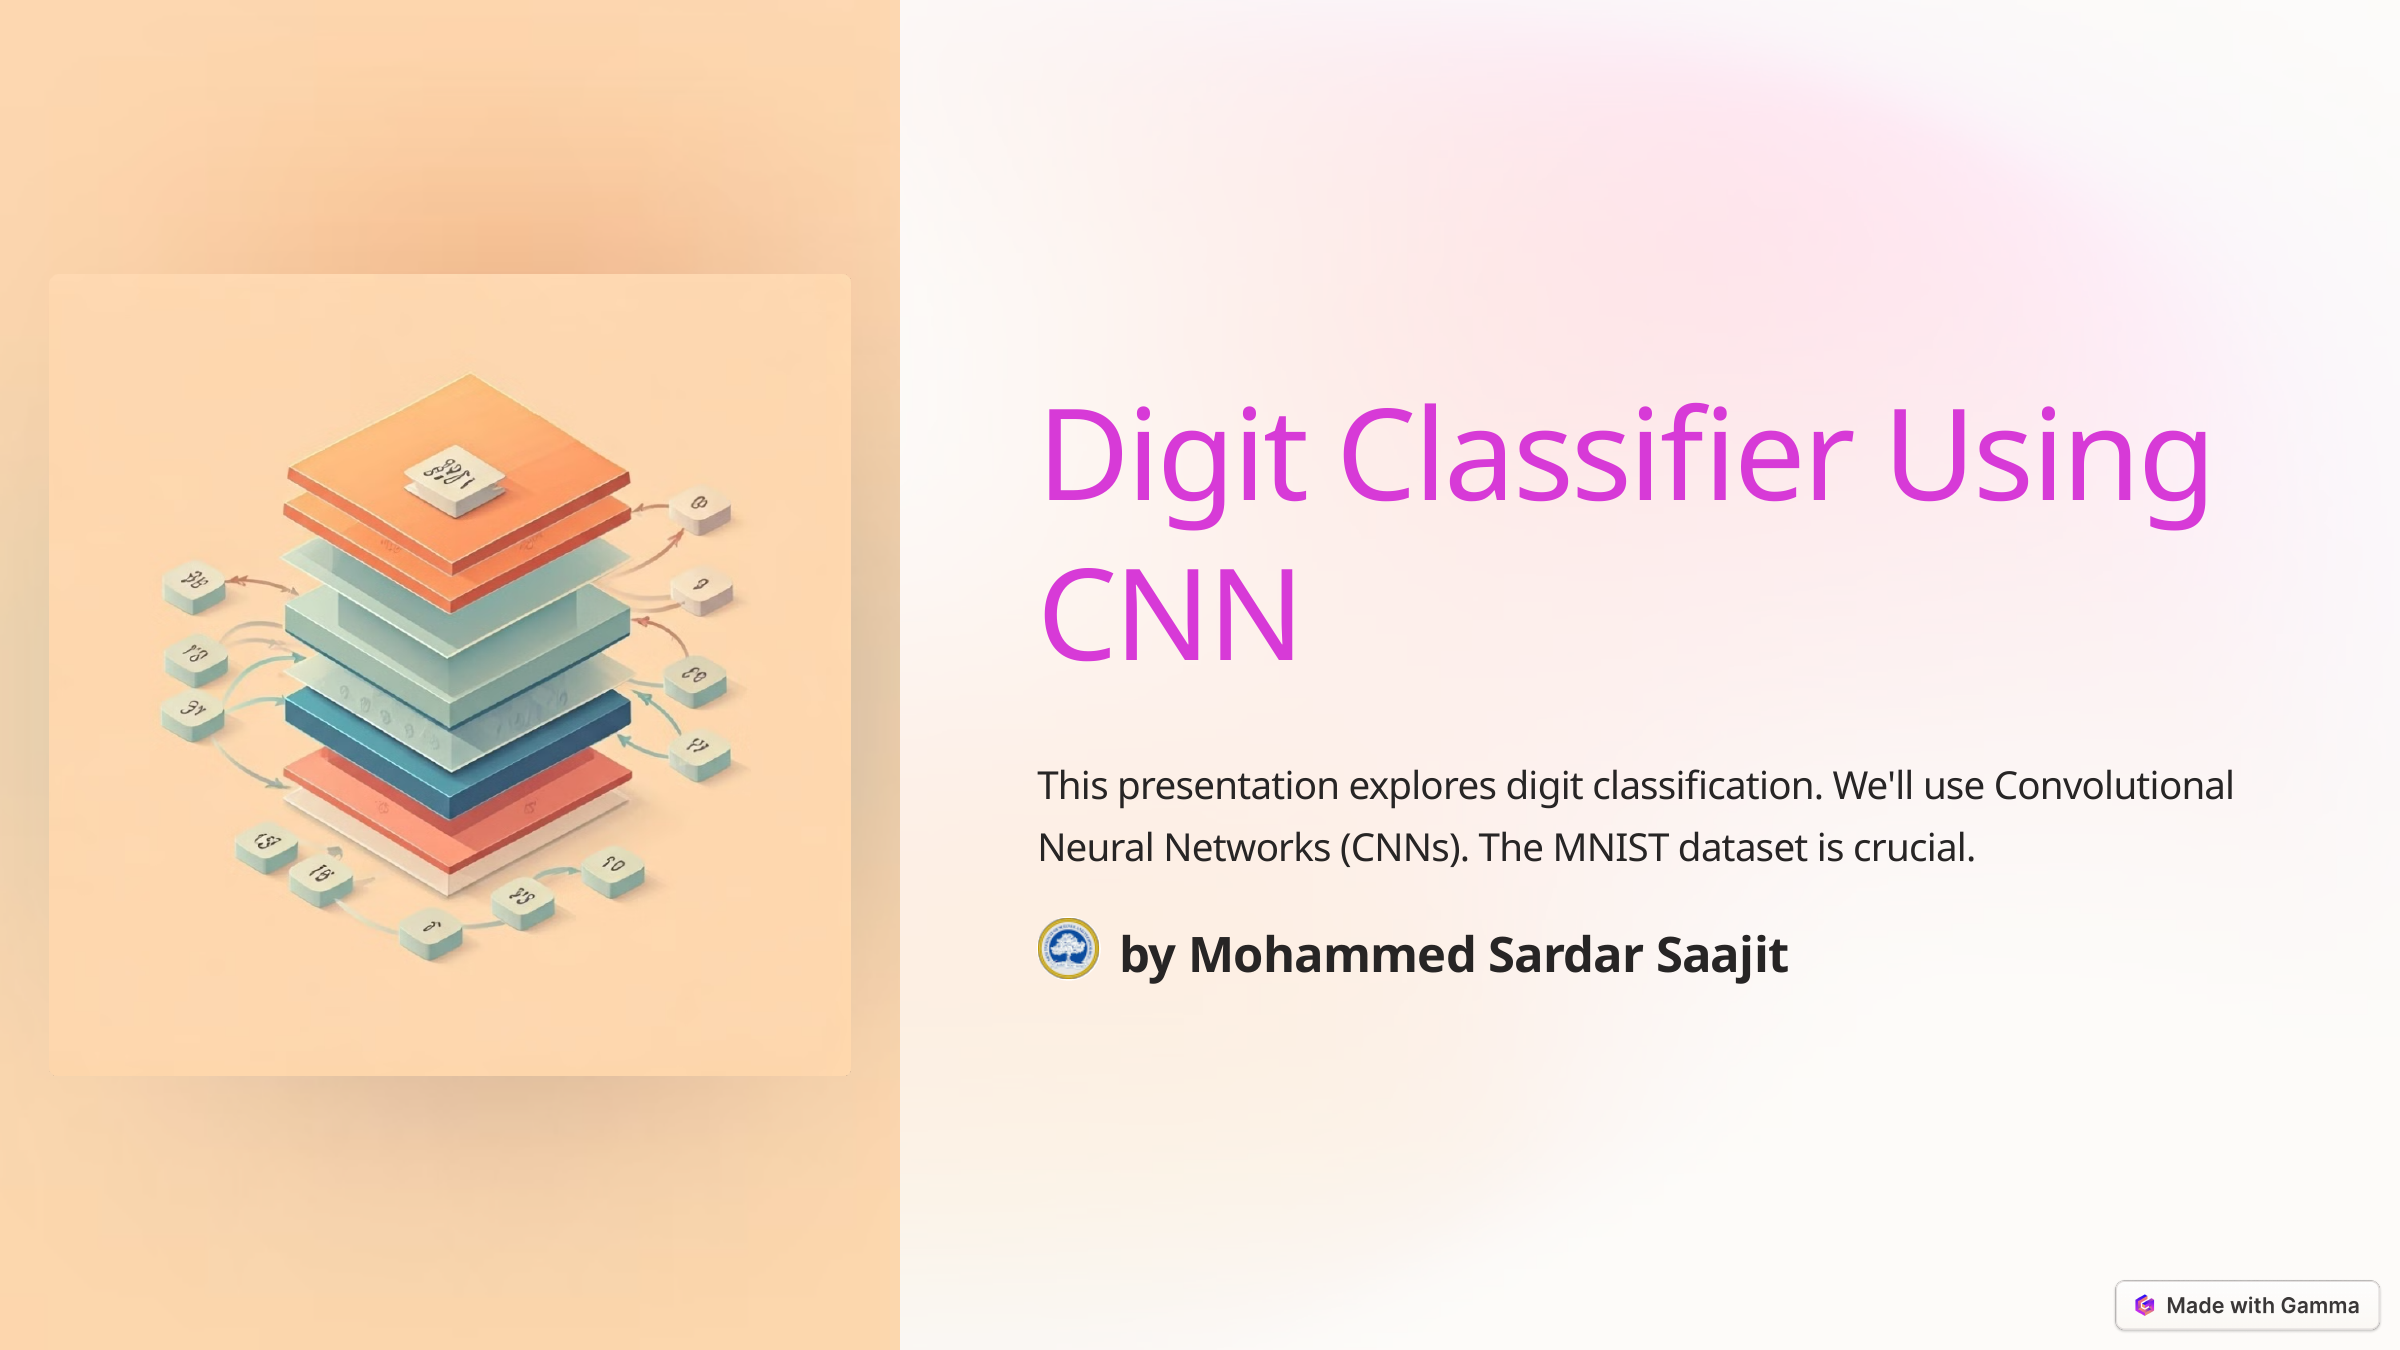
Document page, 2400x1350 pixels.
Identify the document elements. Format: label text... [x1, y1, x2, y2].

picture [0, 0, 900, 1350]
text_box by Mohammed Sardar Saajit [1119, 914, 1710, 983]
text_box Digit Classifier Using CNN [1037, 366, 2263, 686]
picture [1038, 918, 1099, 979]
text_box This presentation explores digit classification. We'll use Convolutional Neural Networks (CNNs). The MNIST dataset is crucial. [1037, 744, 2263, 871]
picture [2106, 1271, 2389, 1339]
